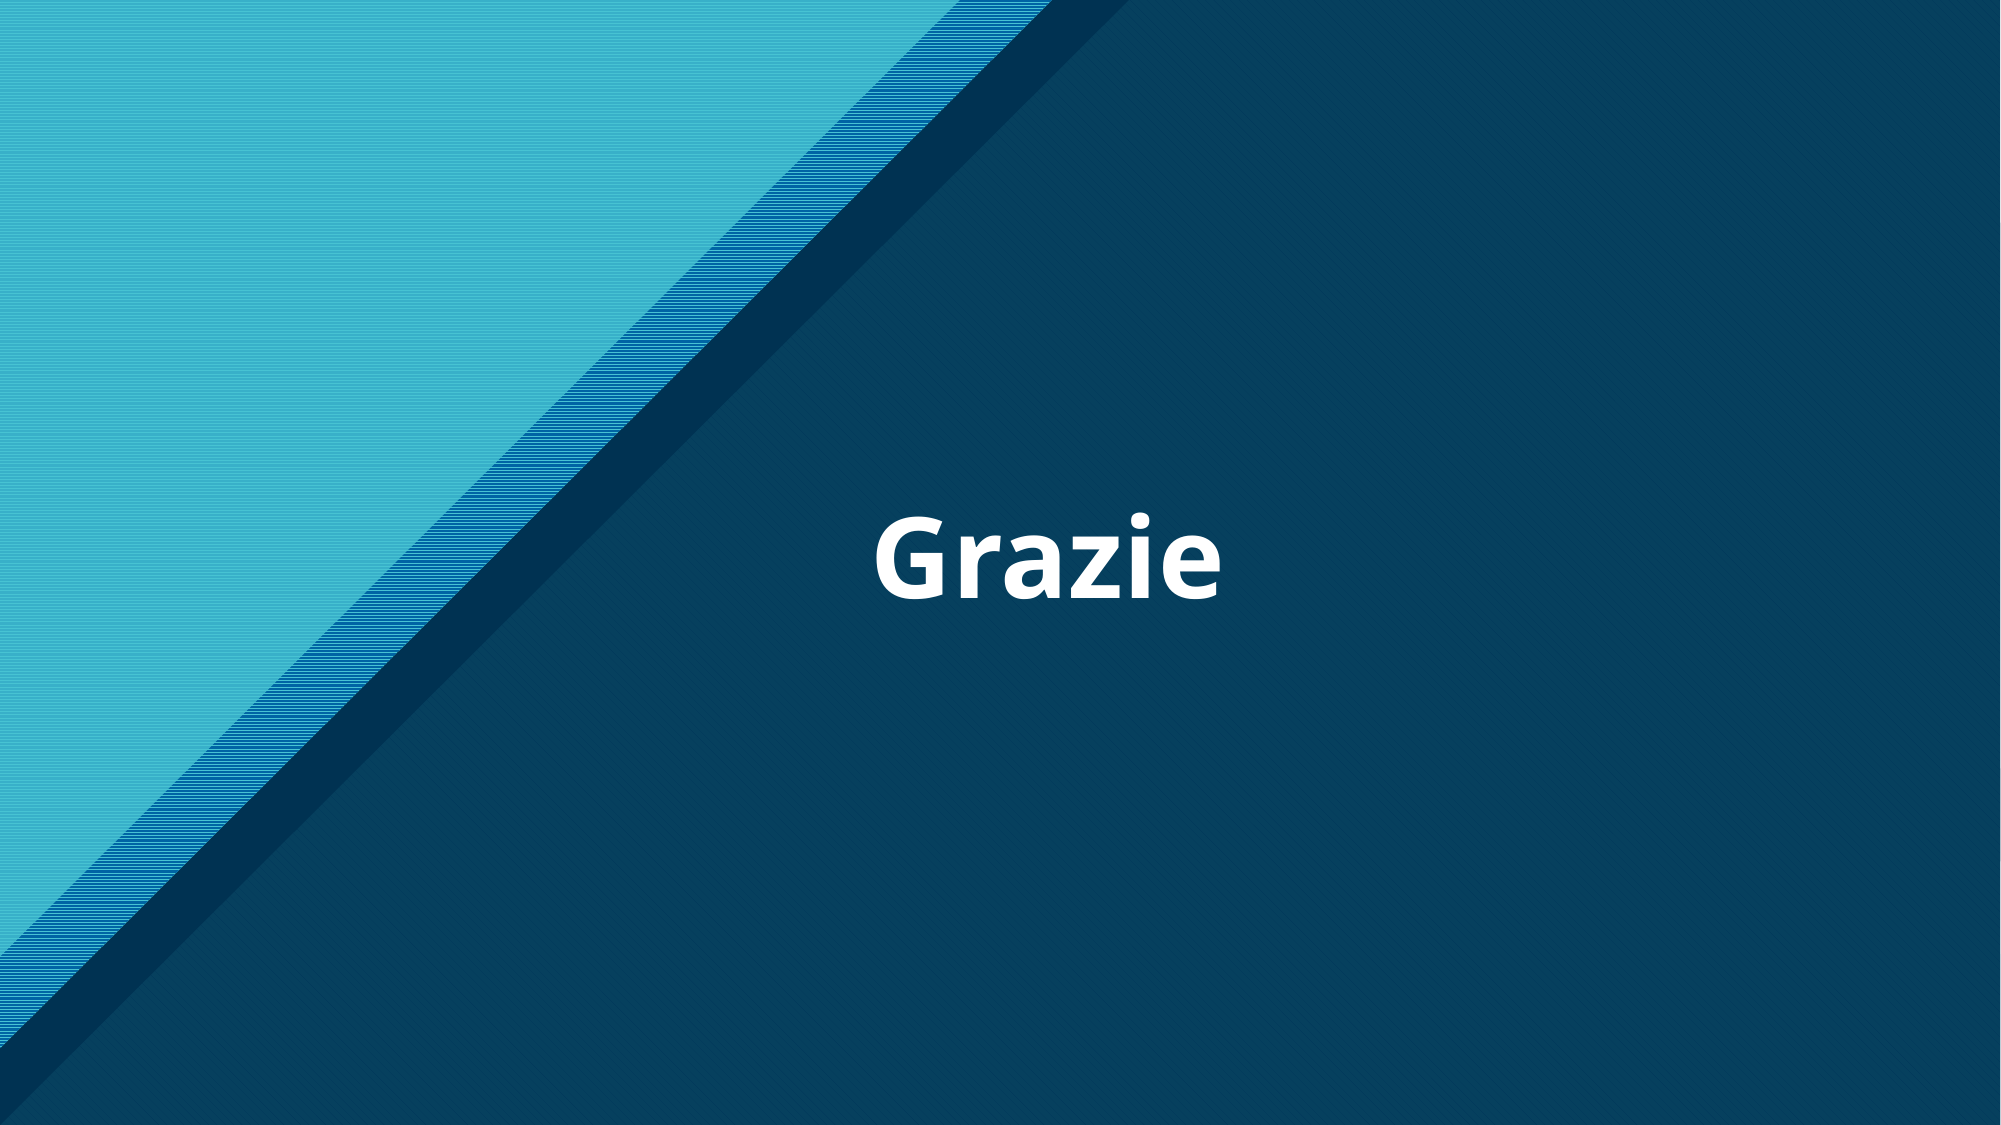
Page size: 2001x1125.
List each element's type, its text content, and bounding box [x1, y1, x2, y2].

title Grazie [855, 460, 1668, 665]
